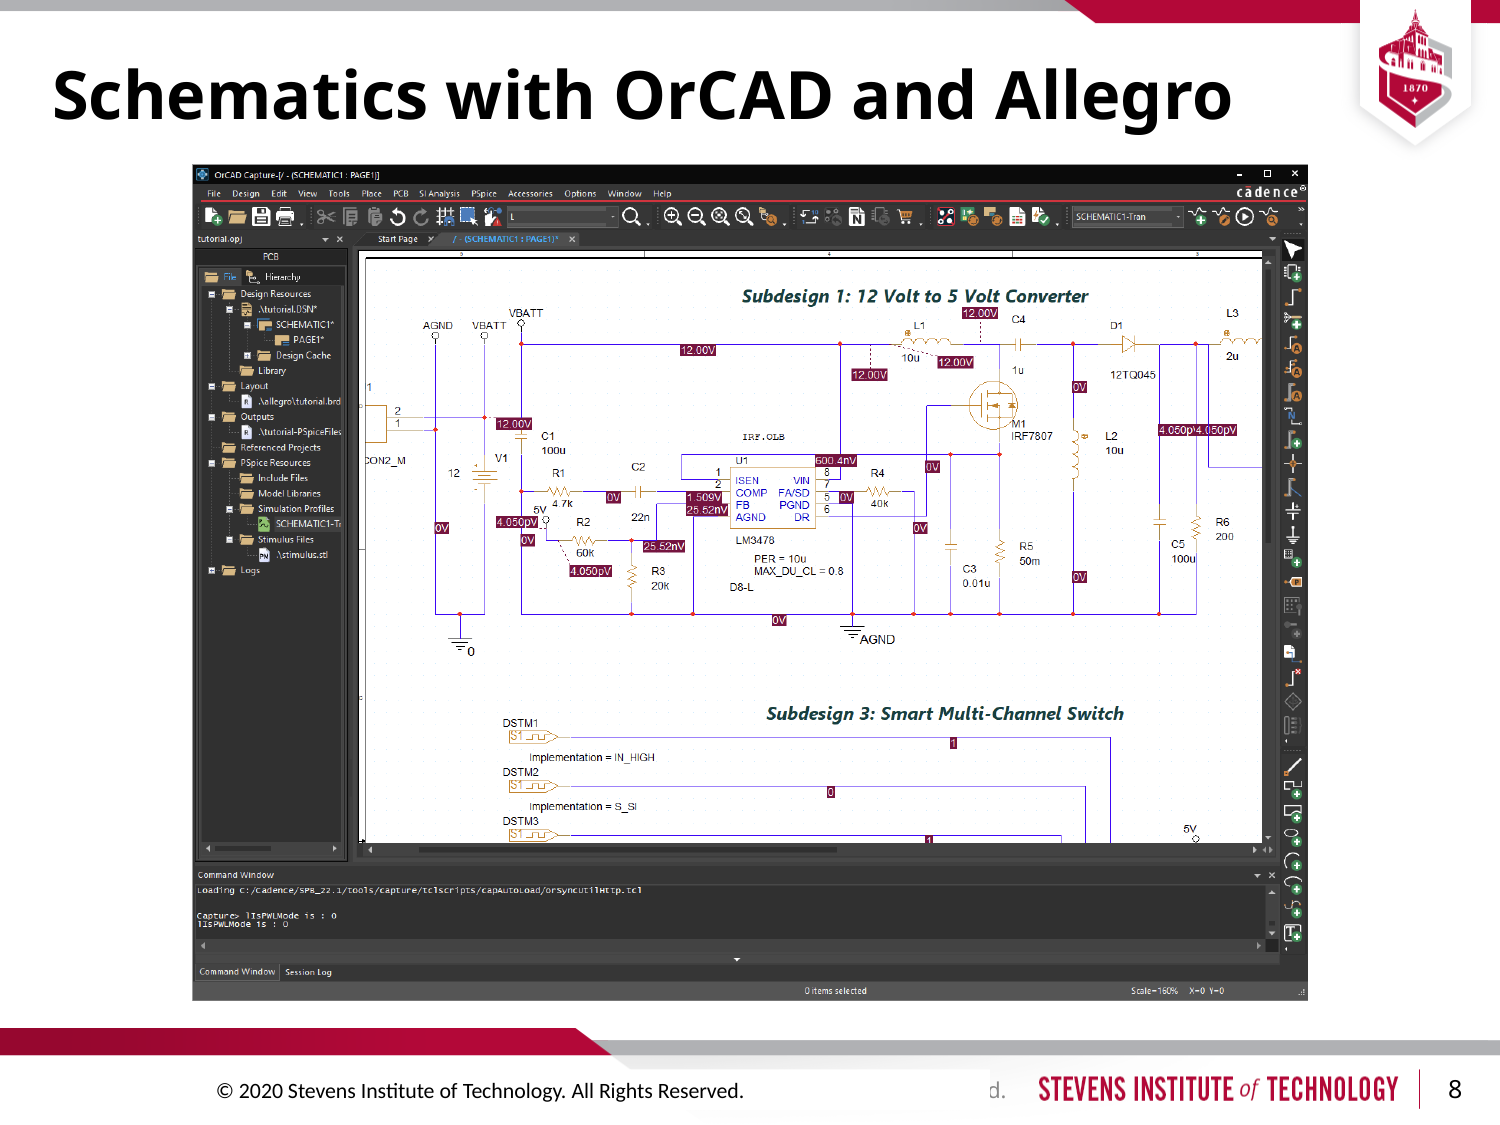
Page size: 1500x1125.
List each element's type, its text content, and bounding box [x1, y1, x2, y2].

text_box 8 [1433, 1065, 1500, 1104]
picture [192, 164, 1308, 1001]
picture [0, 0, 1500, 160]
picture [0, 1028, 1500, 1125]
title Schematics with OrCAD and Allegro [37, 45, 1338, 165]
footer © 2020 Stevens Institute of Technology. All Rights Reserved. [200, 1069, 990, 1111]
